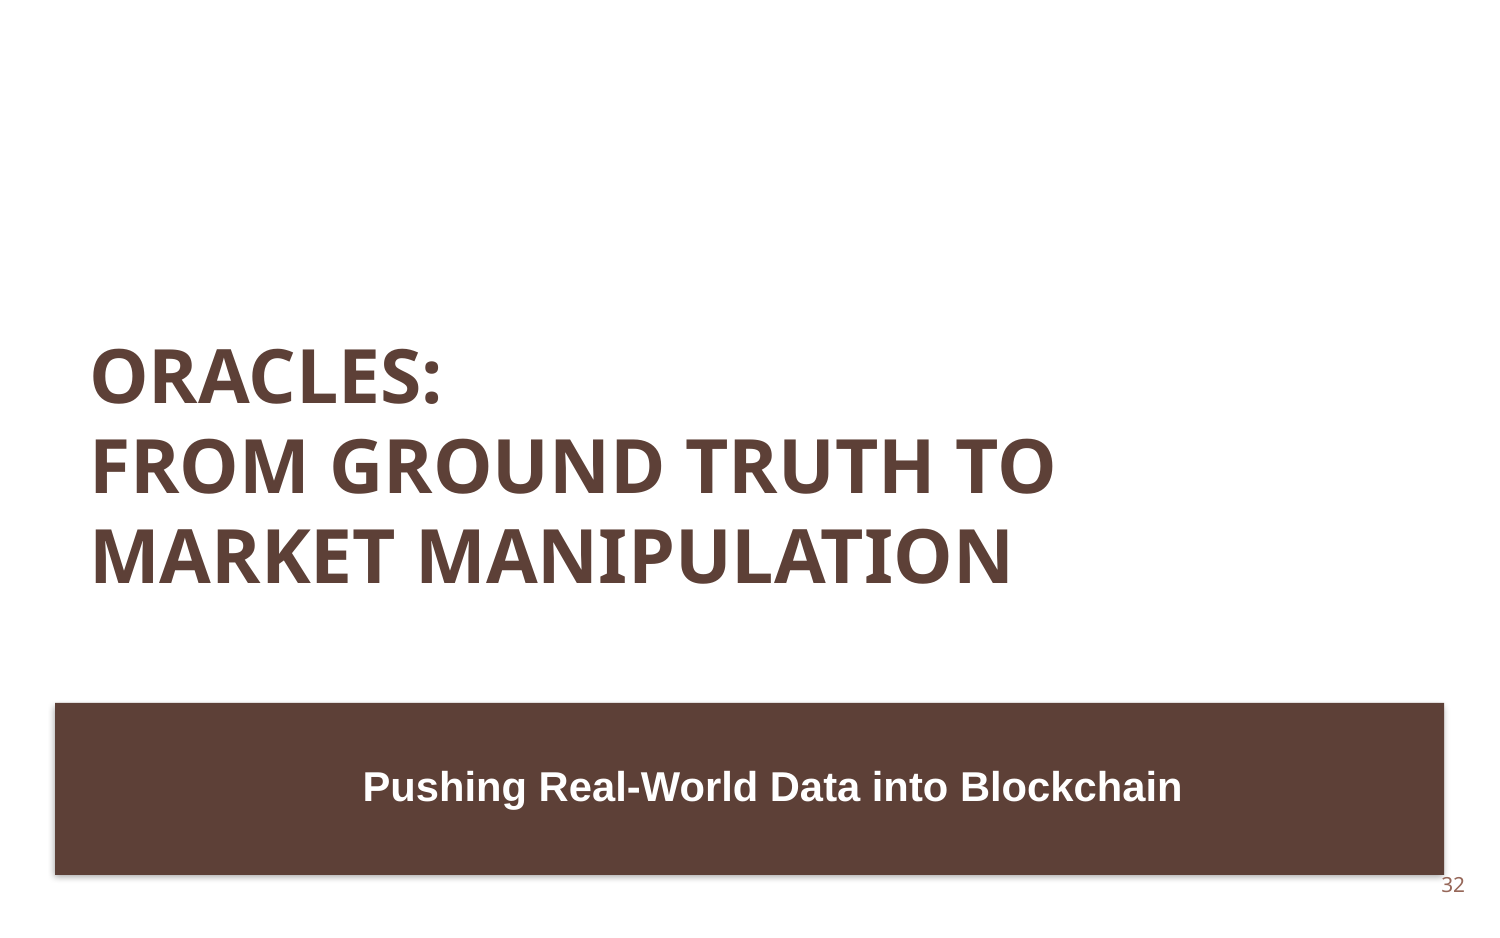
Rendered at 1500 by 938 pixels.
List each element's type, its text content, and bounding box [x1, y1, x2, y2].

text_box Pushing Real-World Data into Blockchain [347, 752, 1198, 818]
text_box [733, 443, 770, 488]
title Oracles: From Ground Truth to Market Manipulation [74, 414, 1338, 614]
slide_number 32 [1389, 849, 1480, 922]
